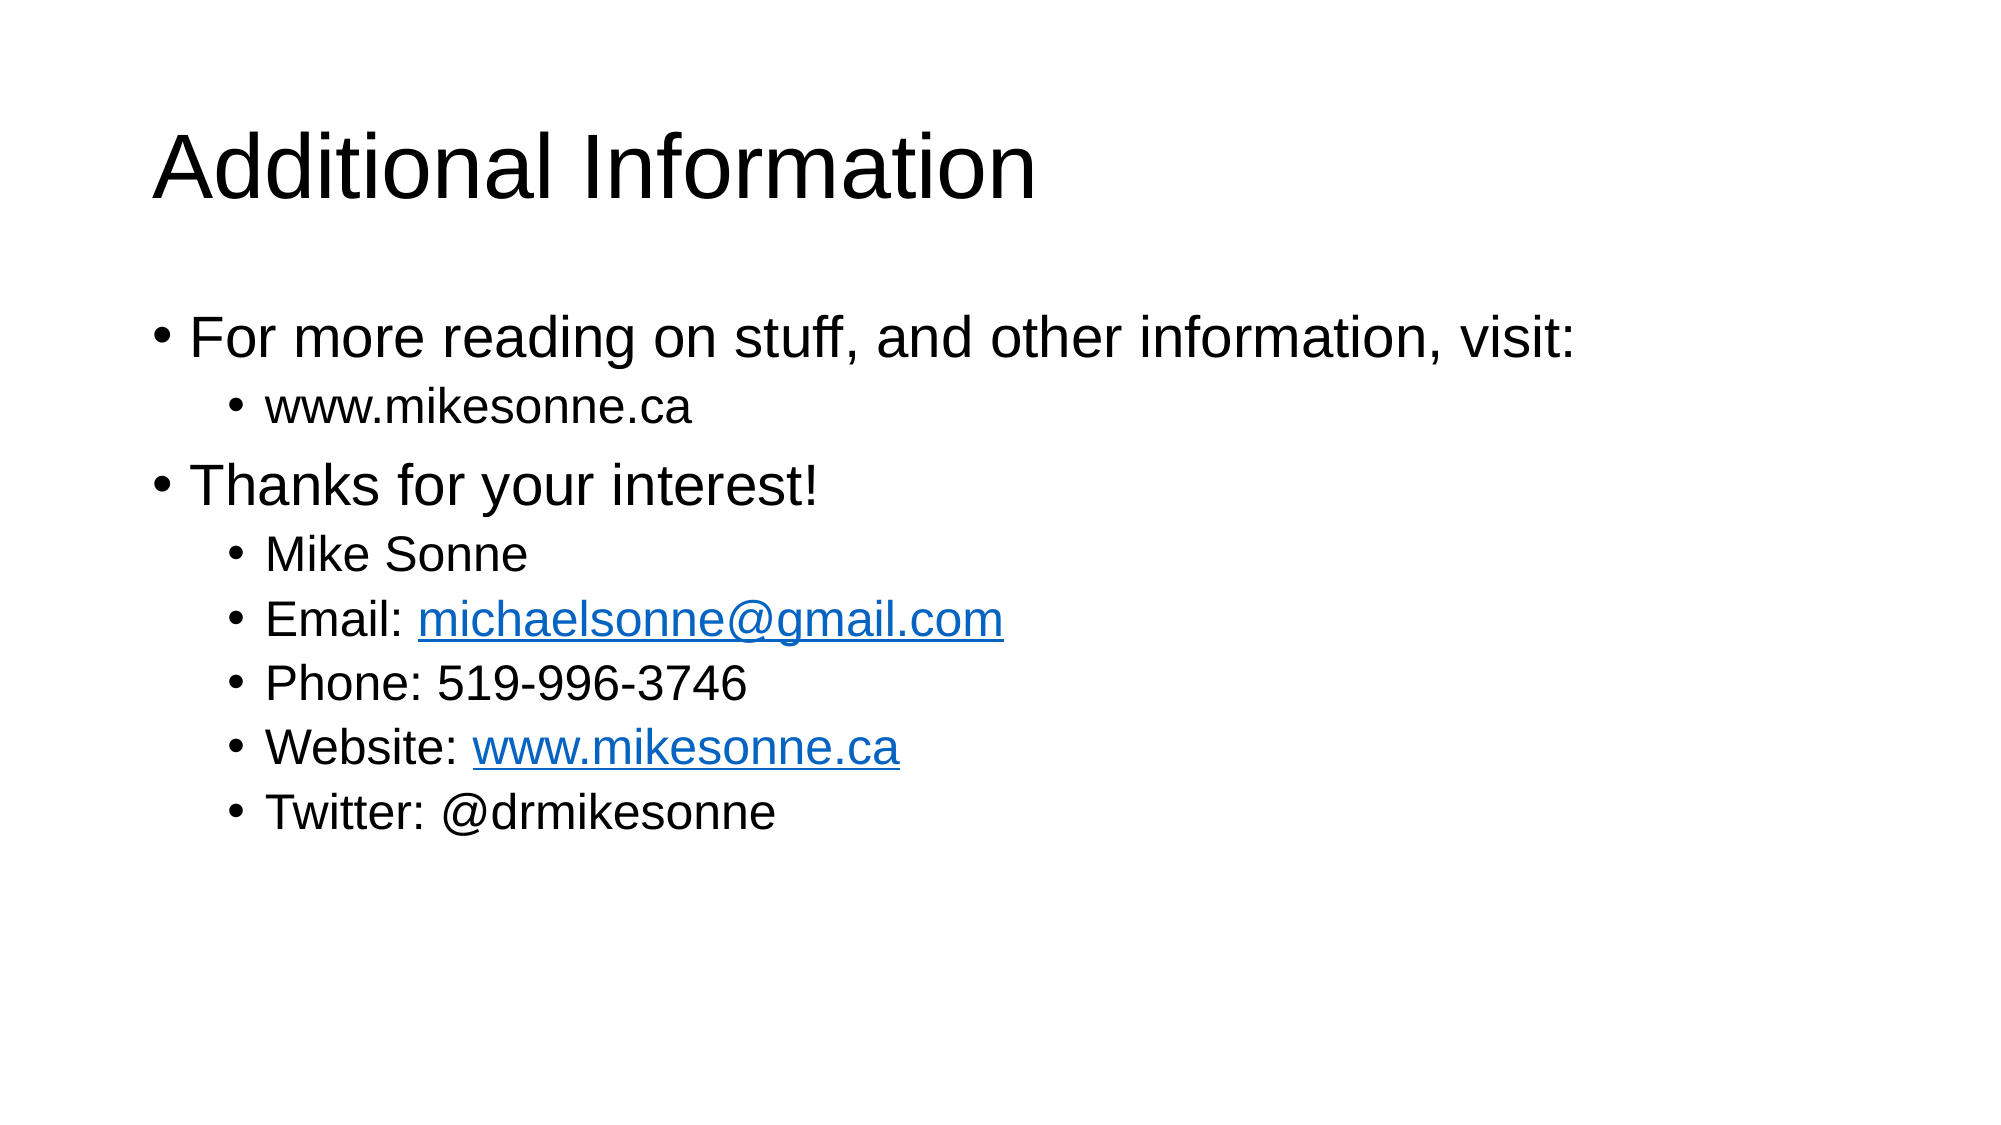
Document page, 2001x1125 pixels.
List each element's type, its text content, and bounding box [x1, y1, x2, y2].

list For more reading on stuff, and other information, visit: www.mikesonne.ca Thanks for your interest! Mike Sonne Email: michaelsonne@gmail.com Phone: 519-996-3746 Website: www.mikesonne.ca Twitter: @drmikesonne [137, 299, 1863, 1014]
title Additional Information [137, 59, 1863, 278]
